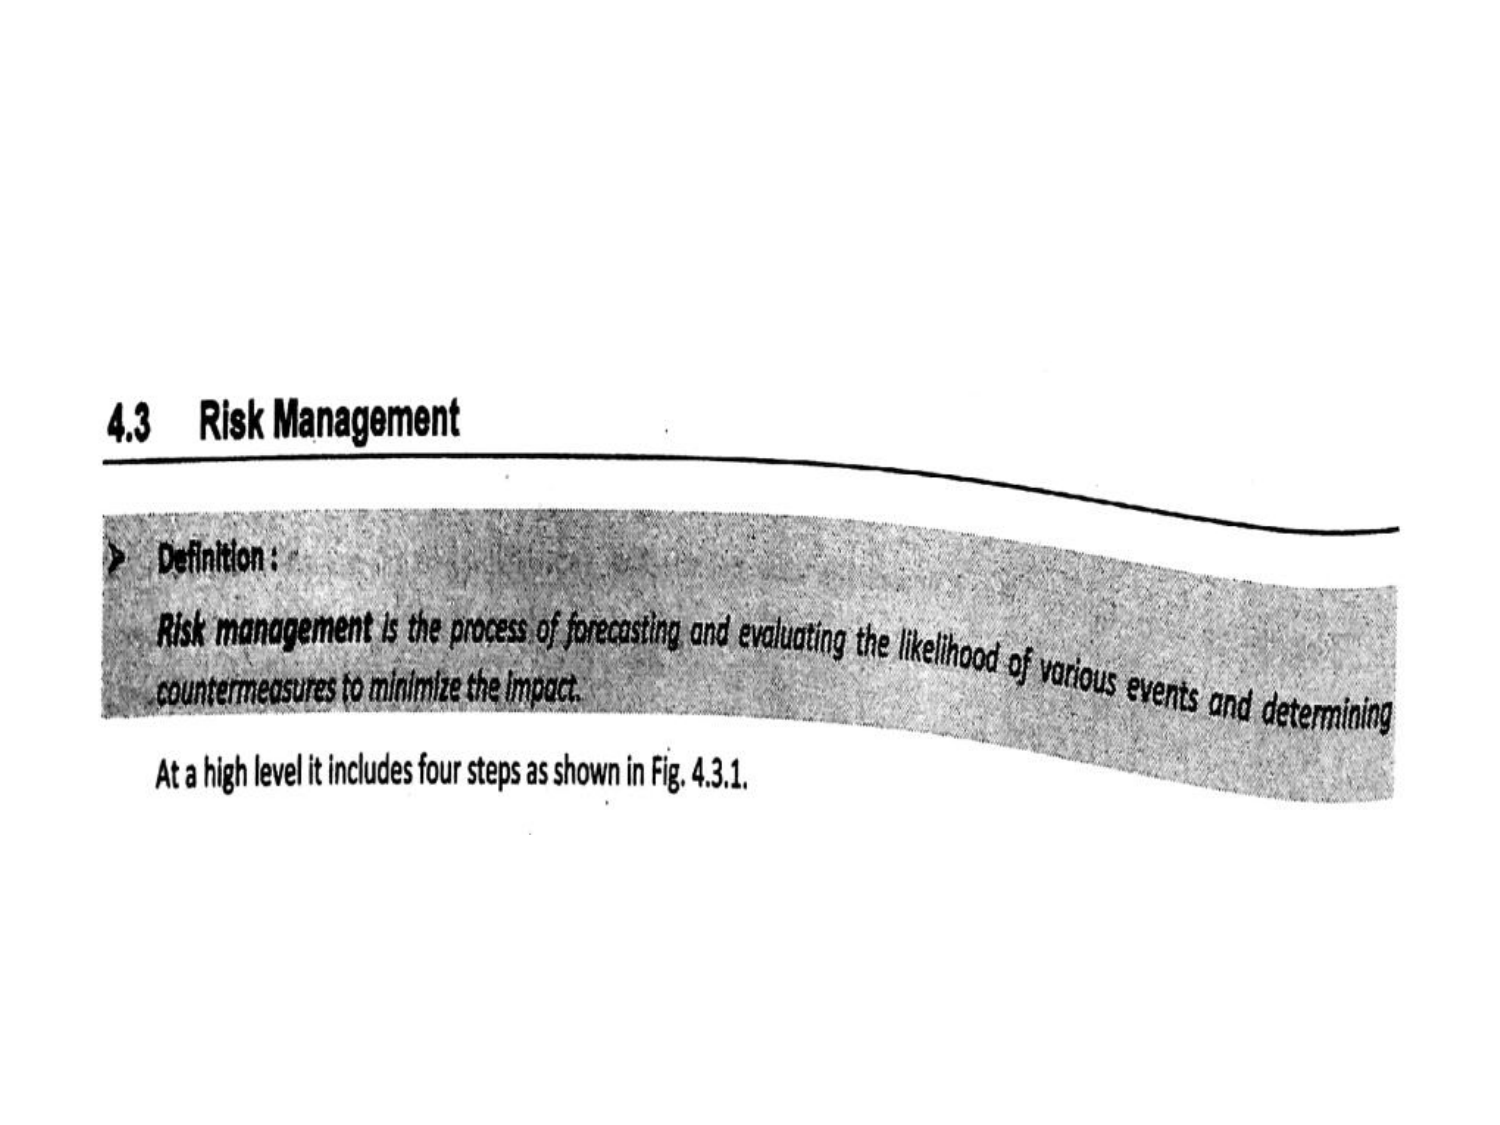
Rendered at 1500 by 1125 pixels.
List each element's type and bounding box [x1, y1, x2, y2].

list [74, 361, 1426, 835]
